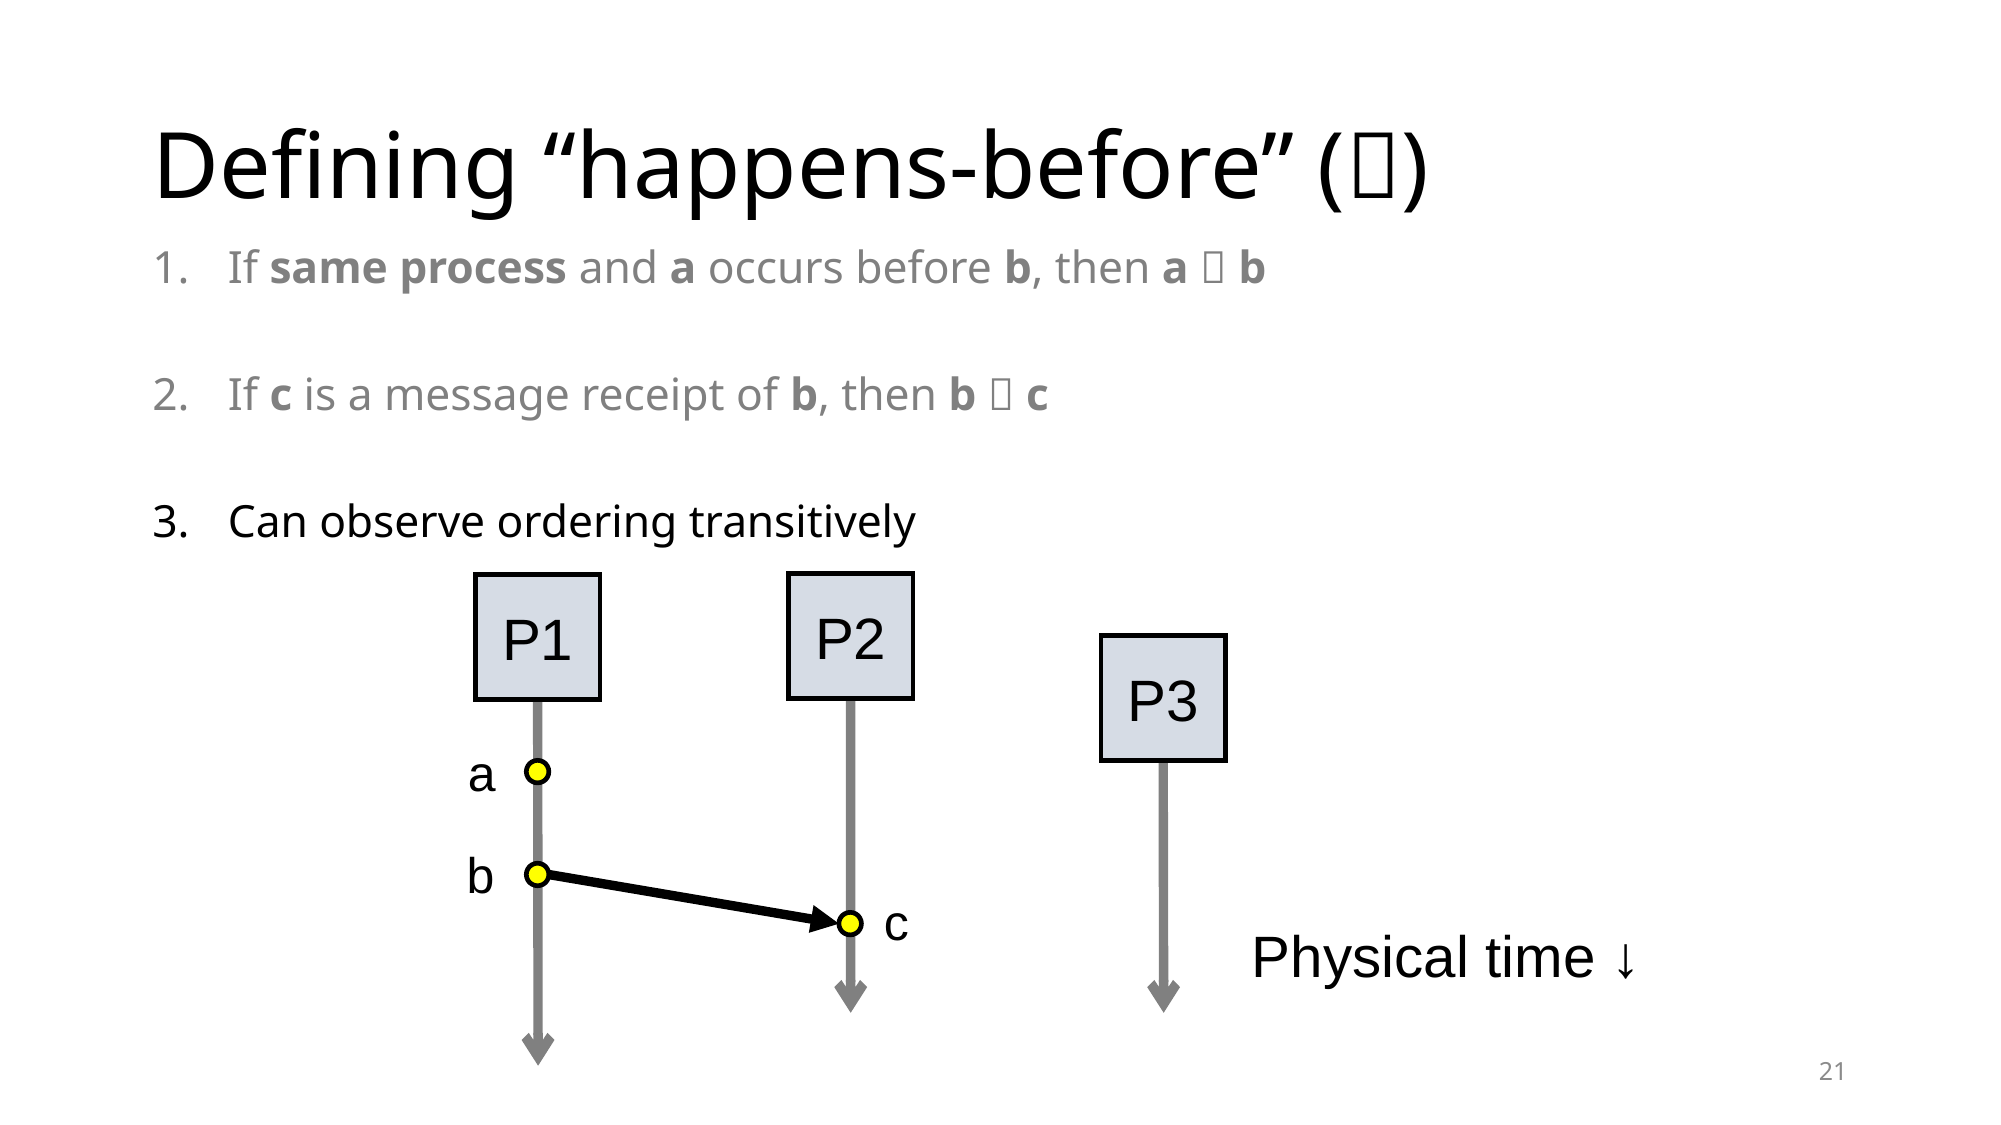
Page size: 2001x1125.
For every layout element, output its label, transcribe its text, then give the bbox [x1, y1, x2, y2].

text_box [548, 874, 925, 960]
text_box b [451, 836, 510, 912]
text_box [539, 862, 549, 887]
text_box Physical time ↓ [1237, 911, 1657, 996]
text_box P3 [1100, 635, 1226, 761]
text_box [539, 759, 550, 784]
title Defining “happens-before” () [137, 59, 1863, 278]
text_box [525, 759, 537, 784]
list If same process and a occurs before b, then a  b If c is a message receipt of b, then b  c Can observe ordering transitively [137, 278, 1713, 558]
text_box P1 [475, 574, 601, 700]
text_box a [453, 733, 511, 809]
text_box P2 [788, 573, 914, 699]
text_box [525, 862, 537, 887]
slide_number 21 [1412, 1042, 1863, 1103]
